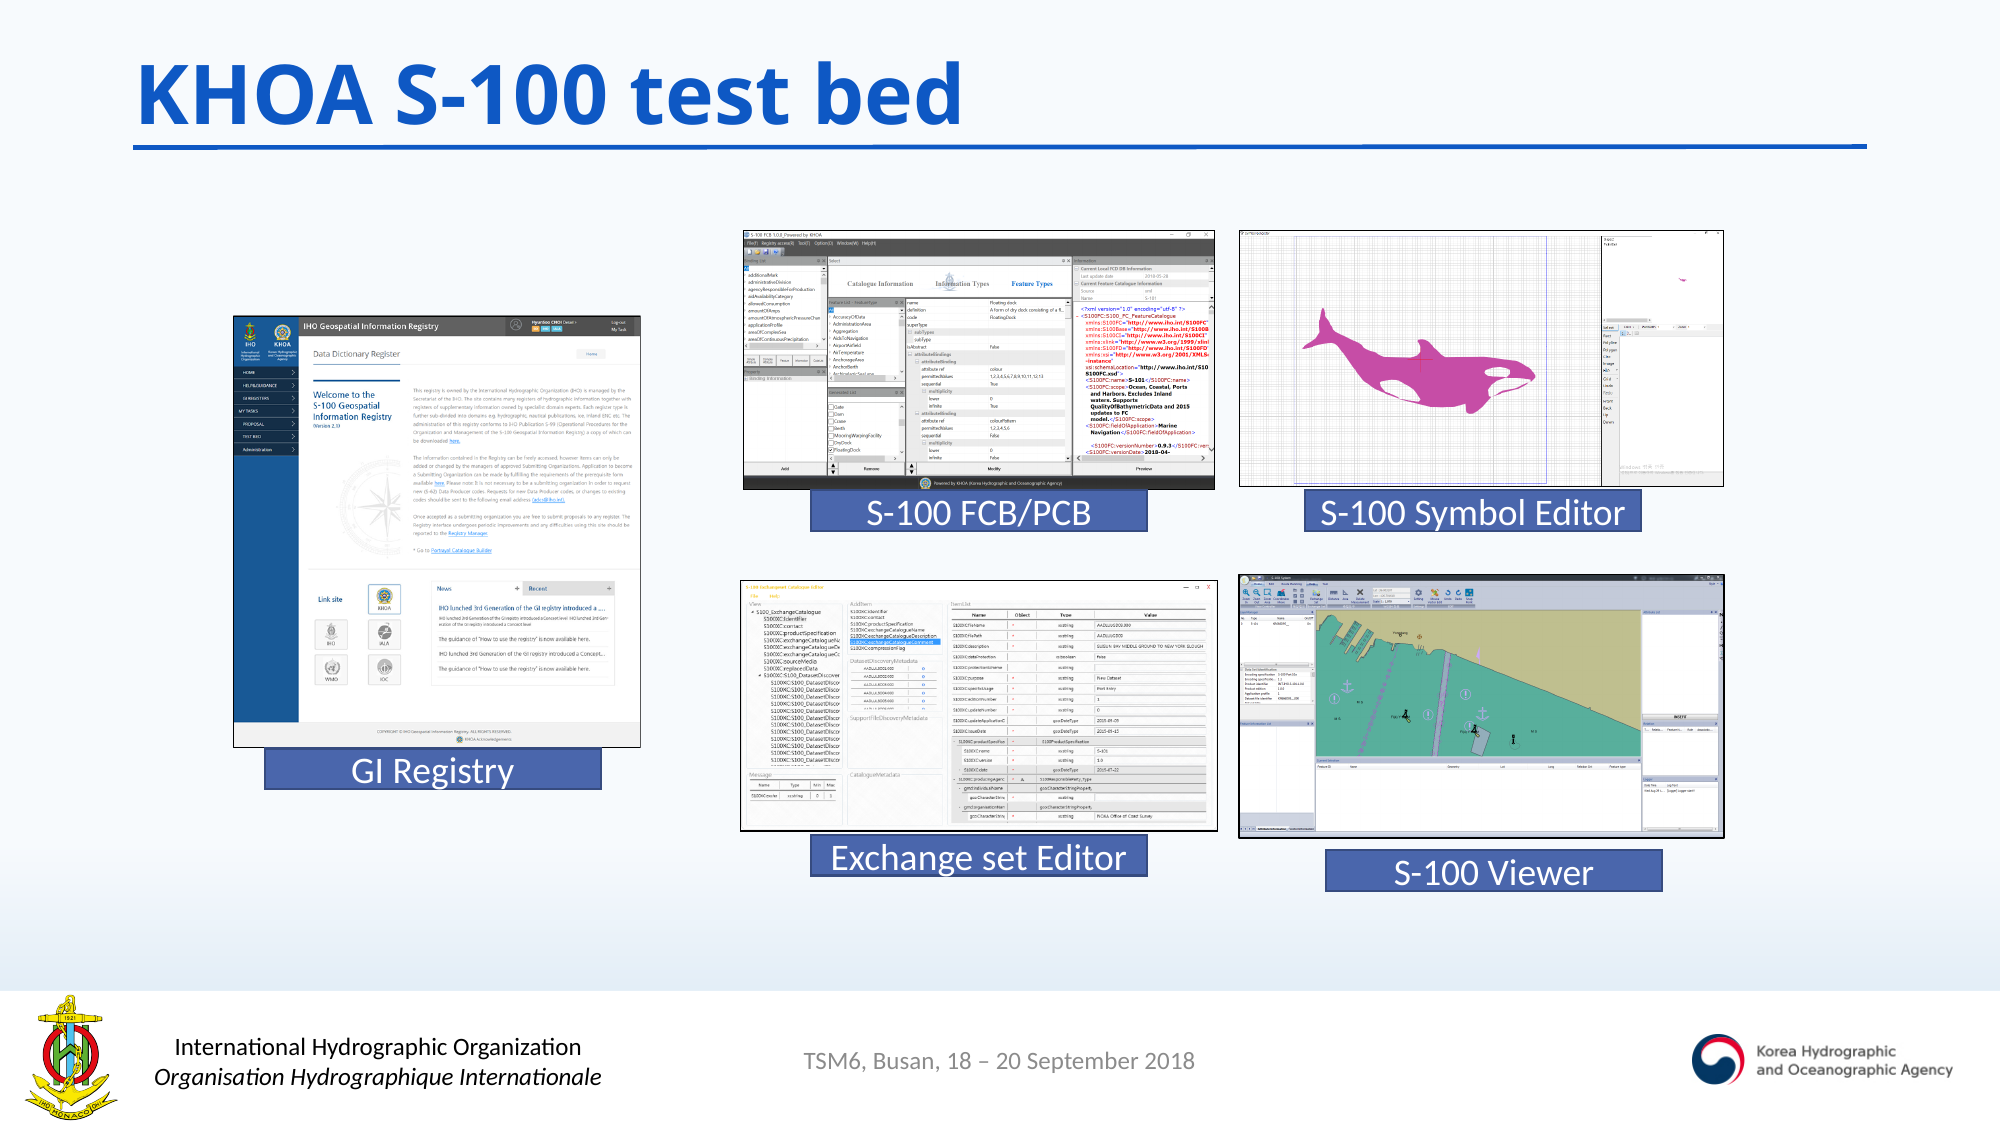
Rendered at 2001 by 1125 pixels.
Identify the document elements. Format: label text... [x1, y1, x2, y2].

picture [1239, 230, 1724, 487]
text_box Exchange set Editor [810, 834, 1148, 877]
picture [17, 990, 122, 1125]
text_box S-100 Viewer [1325, 849, 1663, 892]
title KHOA S-100 test bed [119, 45, 1593, 150]
picture [1239, 575, 1724, 838]
text_box GI Registry [264, 749, 602, 790]
picture [743, 230, 1215, 490]
picture [741, 581, 1217, 831]
text_box S-100 FCB/PCB [810, 490, 1148, 532]
footer TSM6, Busan, 18 – 20 September 2018 [662, 1029, 1338, 1090]
text_box S-100 Symbol Editor [1304, 489, 1642, 532]
picture [224, 314, 641, 749]
picture [1691, 1034, 1956, 1085]
